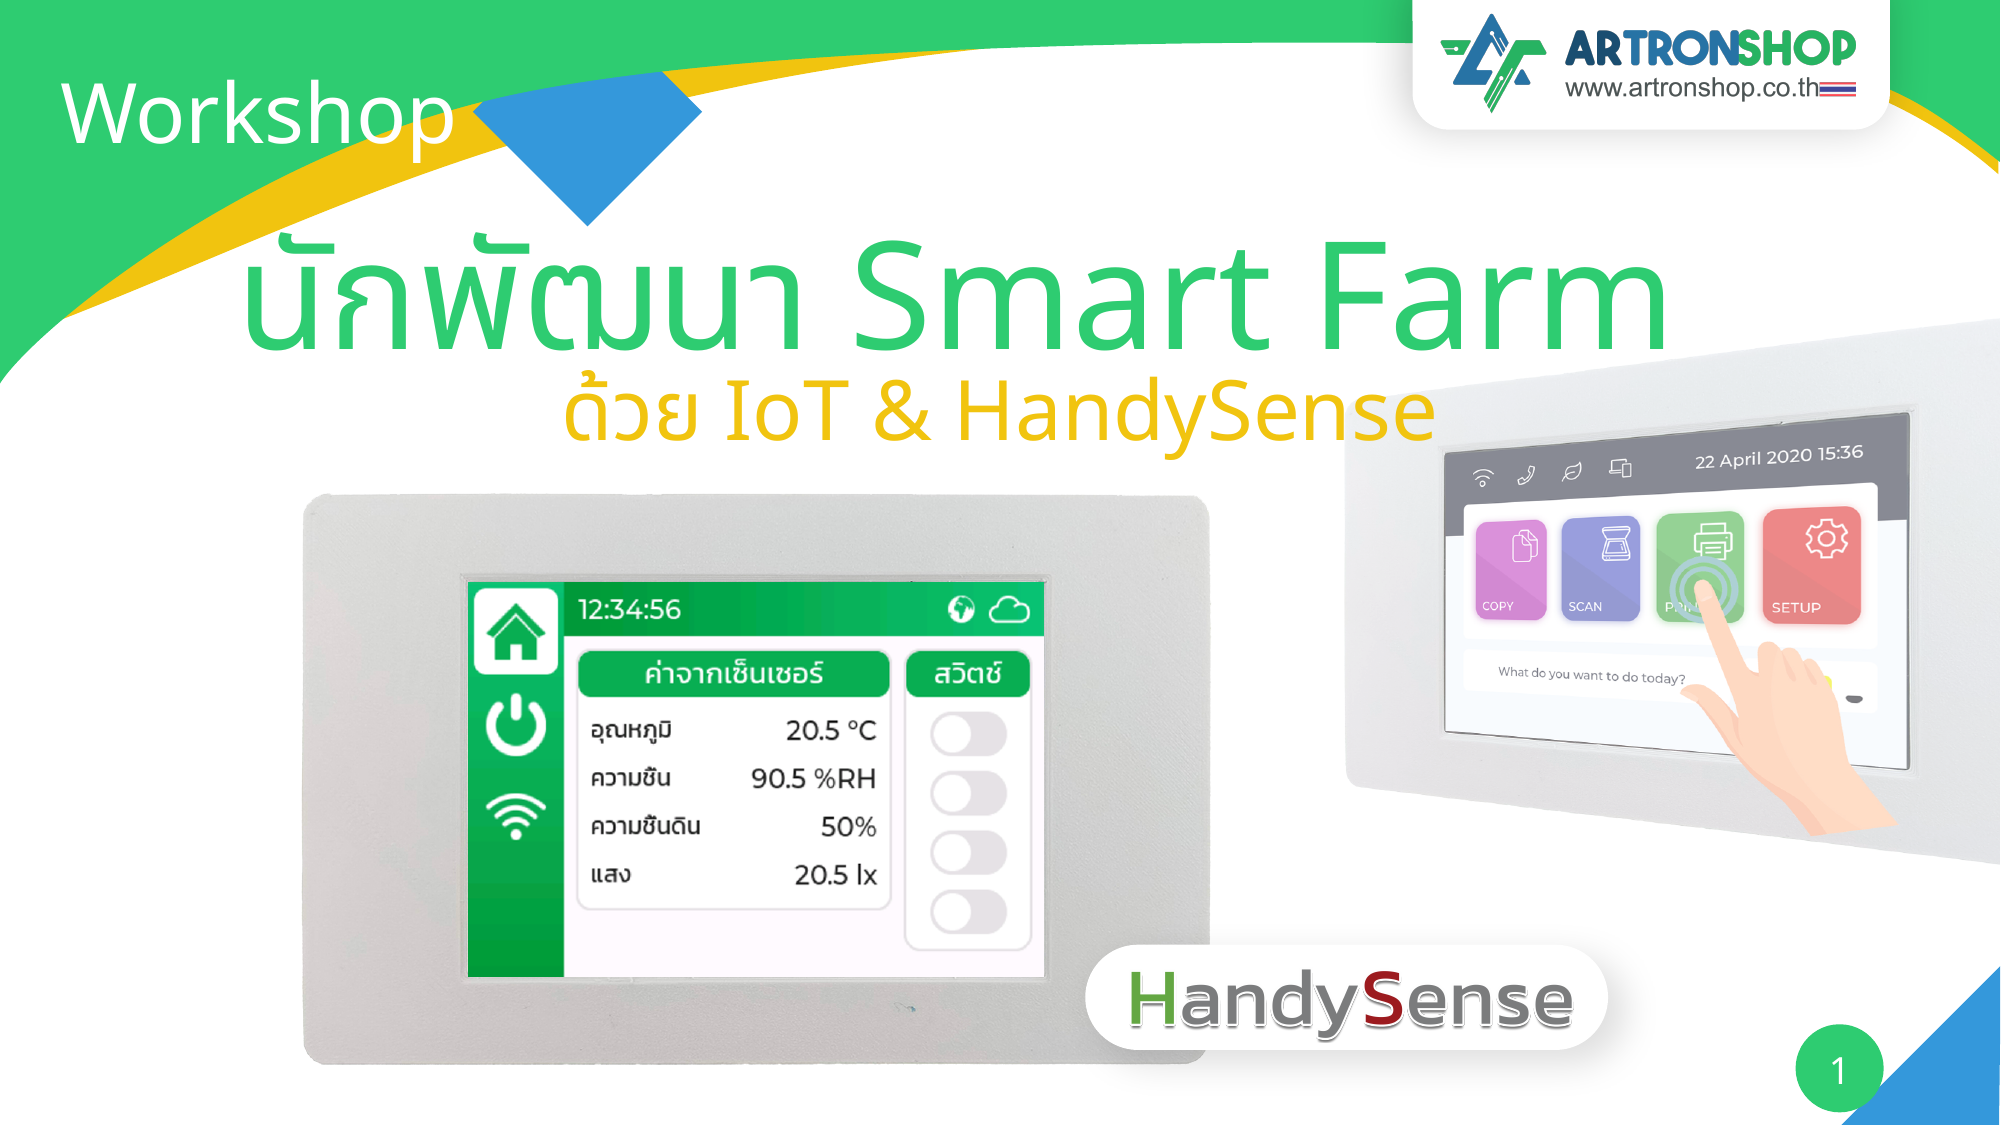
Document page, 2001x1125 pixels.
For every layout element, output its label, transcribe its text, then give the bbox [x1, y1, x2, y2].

slide_number 1 [1795, 1042, 1884, 1103]
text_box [299, 491, 1608, 1067]
text_box Workshop [45, 53, 605, 168]
picture [1427, 7, 1856, 118]
subtitle ด้วย IoT & HandySense [0, 360, 2000, 497]
title นักพัฒนา Smart Farm [0, 175, 1957, 360]
